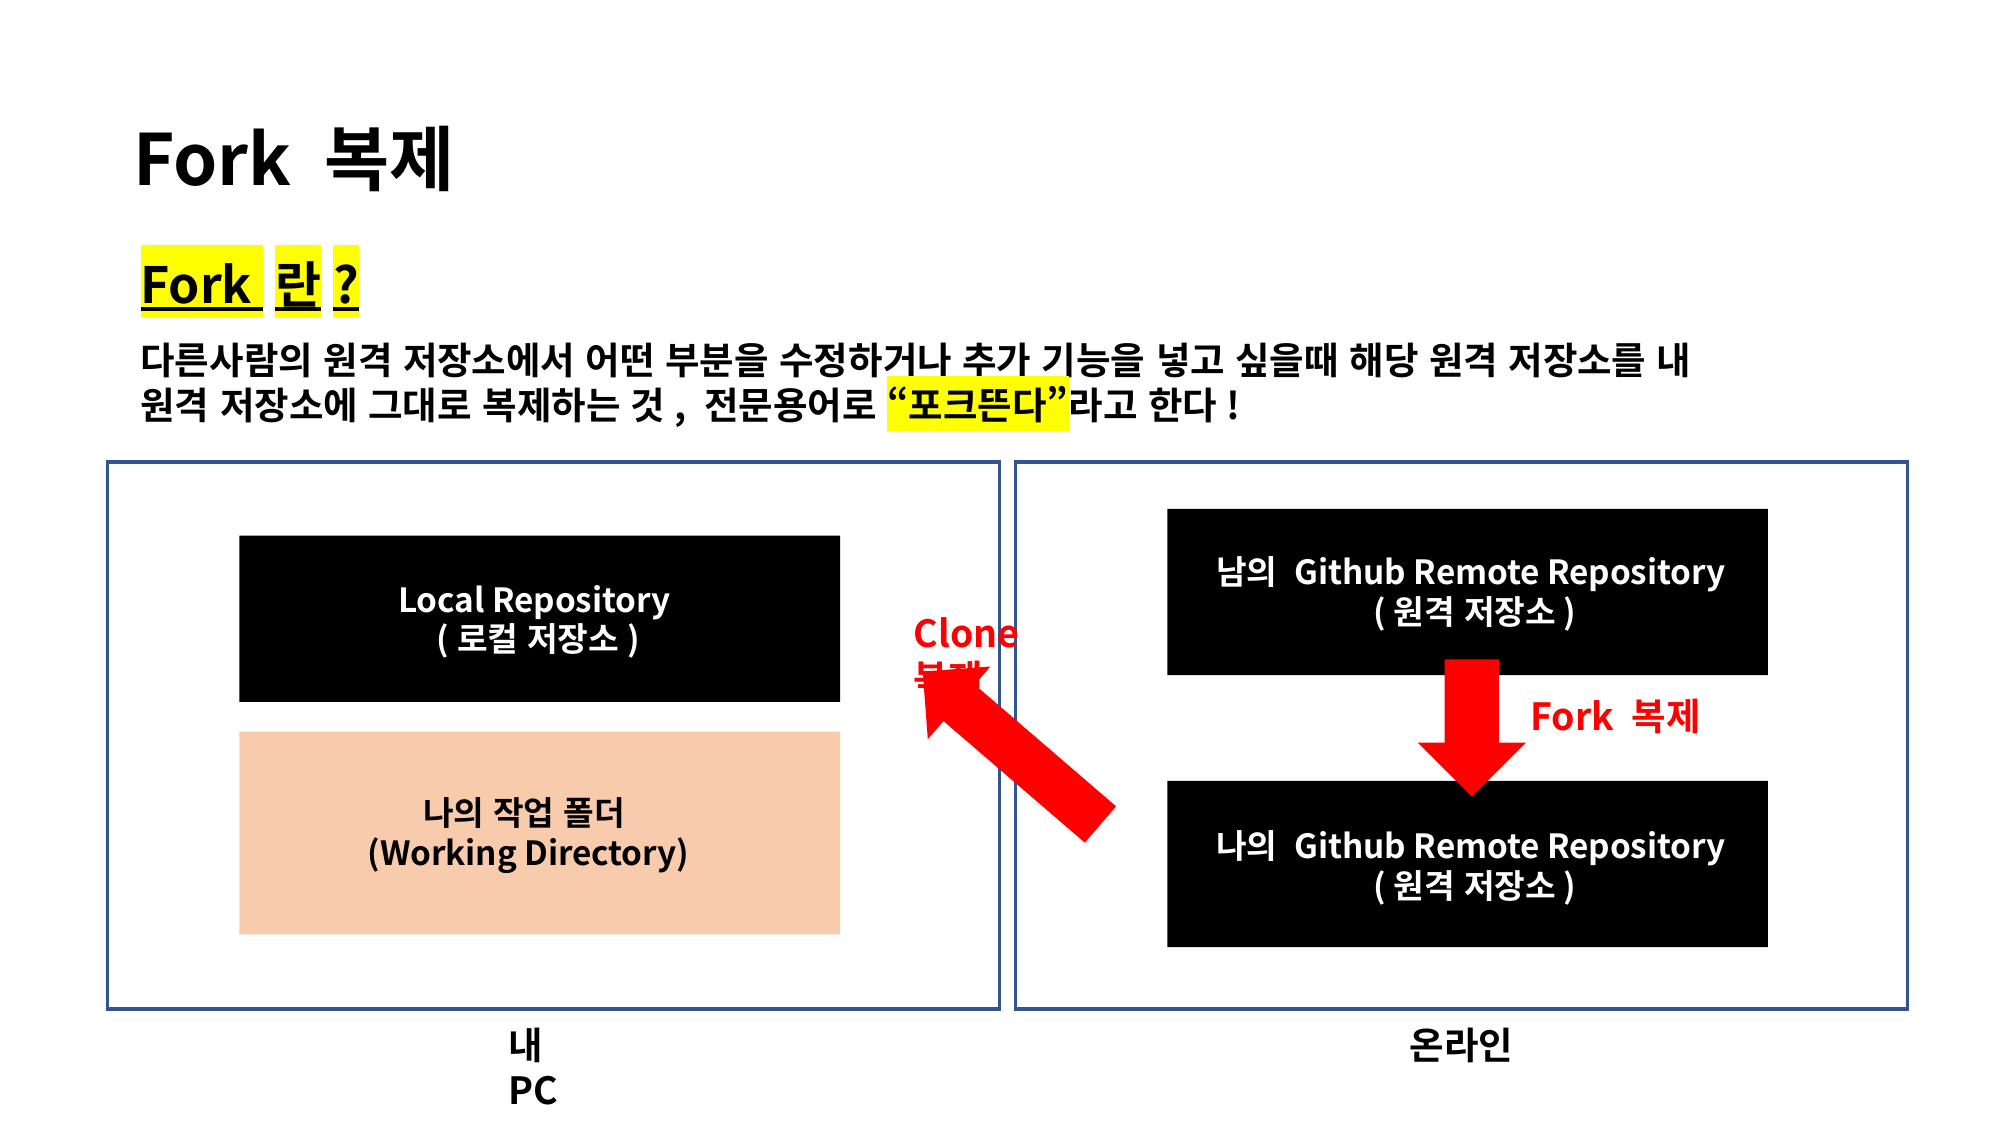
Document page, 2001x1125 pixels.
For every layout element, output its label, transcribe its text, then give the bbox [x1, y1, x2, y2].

text_box [1415, 676, 1529, 780]
text_box 온라인 [1395, 1014, 1541, 1075]
text_box Clone 복제 [899, 602, 1117, 708]
text_box [924, 708, 1118, 845]
text_box Fork 복제 [1515, 685, 1733, 746]
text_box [1167, 780, 1768, 948]
text_box 다른사람의 원격 저장소에서 어떤 부분을 수정하거나 추가 기능을 넣고 싶을때 해당 원격 저장소를 내 원격 저장소에 그대로 복제하는 것, 전문용어로 “포크뜬다”라고 한다! [125, 329, 1781, 435]
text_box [1167, 508, 1768, 676]
text_box [107, 461, 1001, 1010]
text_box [239, 731, 841, 935]
text_box 내 PC [493, 1014, 627, 1120]
text_box Fork 란? [125, 245, 1526, 321]
text_box Fork 복제 [118, 107, 470, 207]
text_box [1014, 461, 1909, 1010]
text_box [239, 535, 841, 702]
